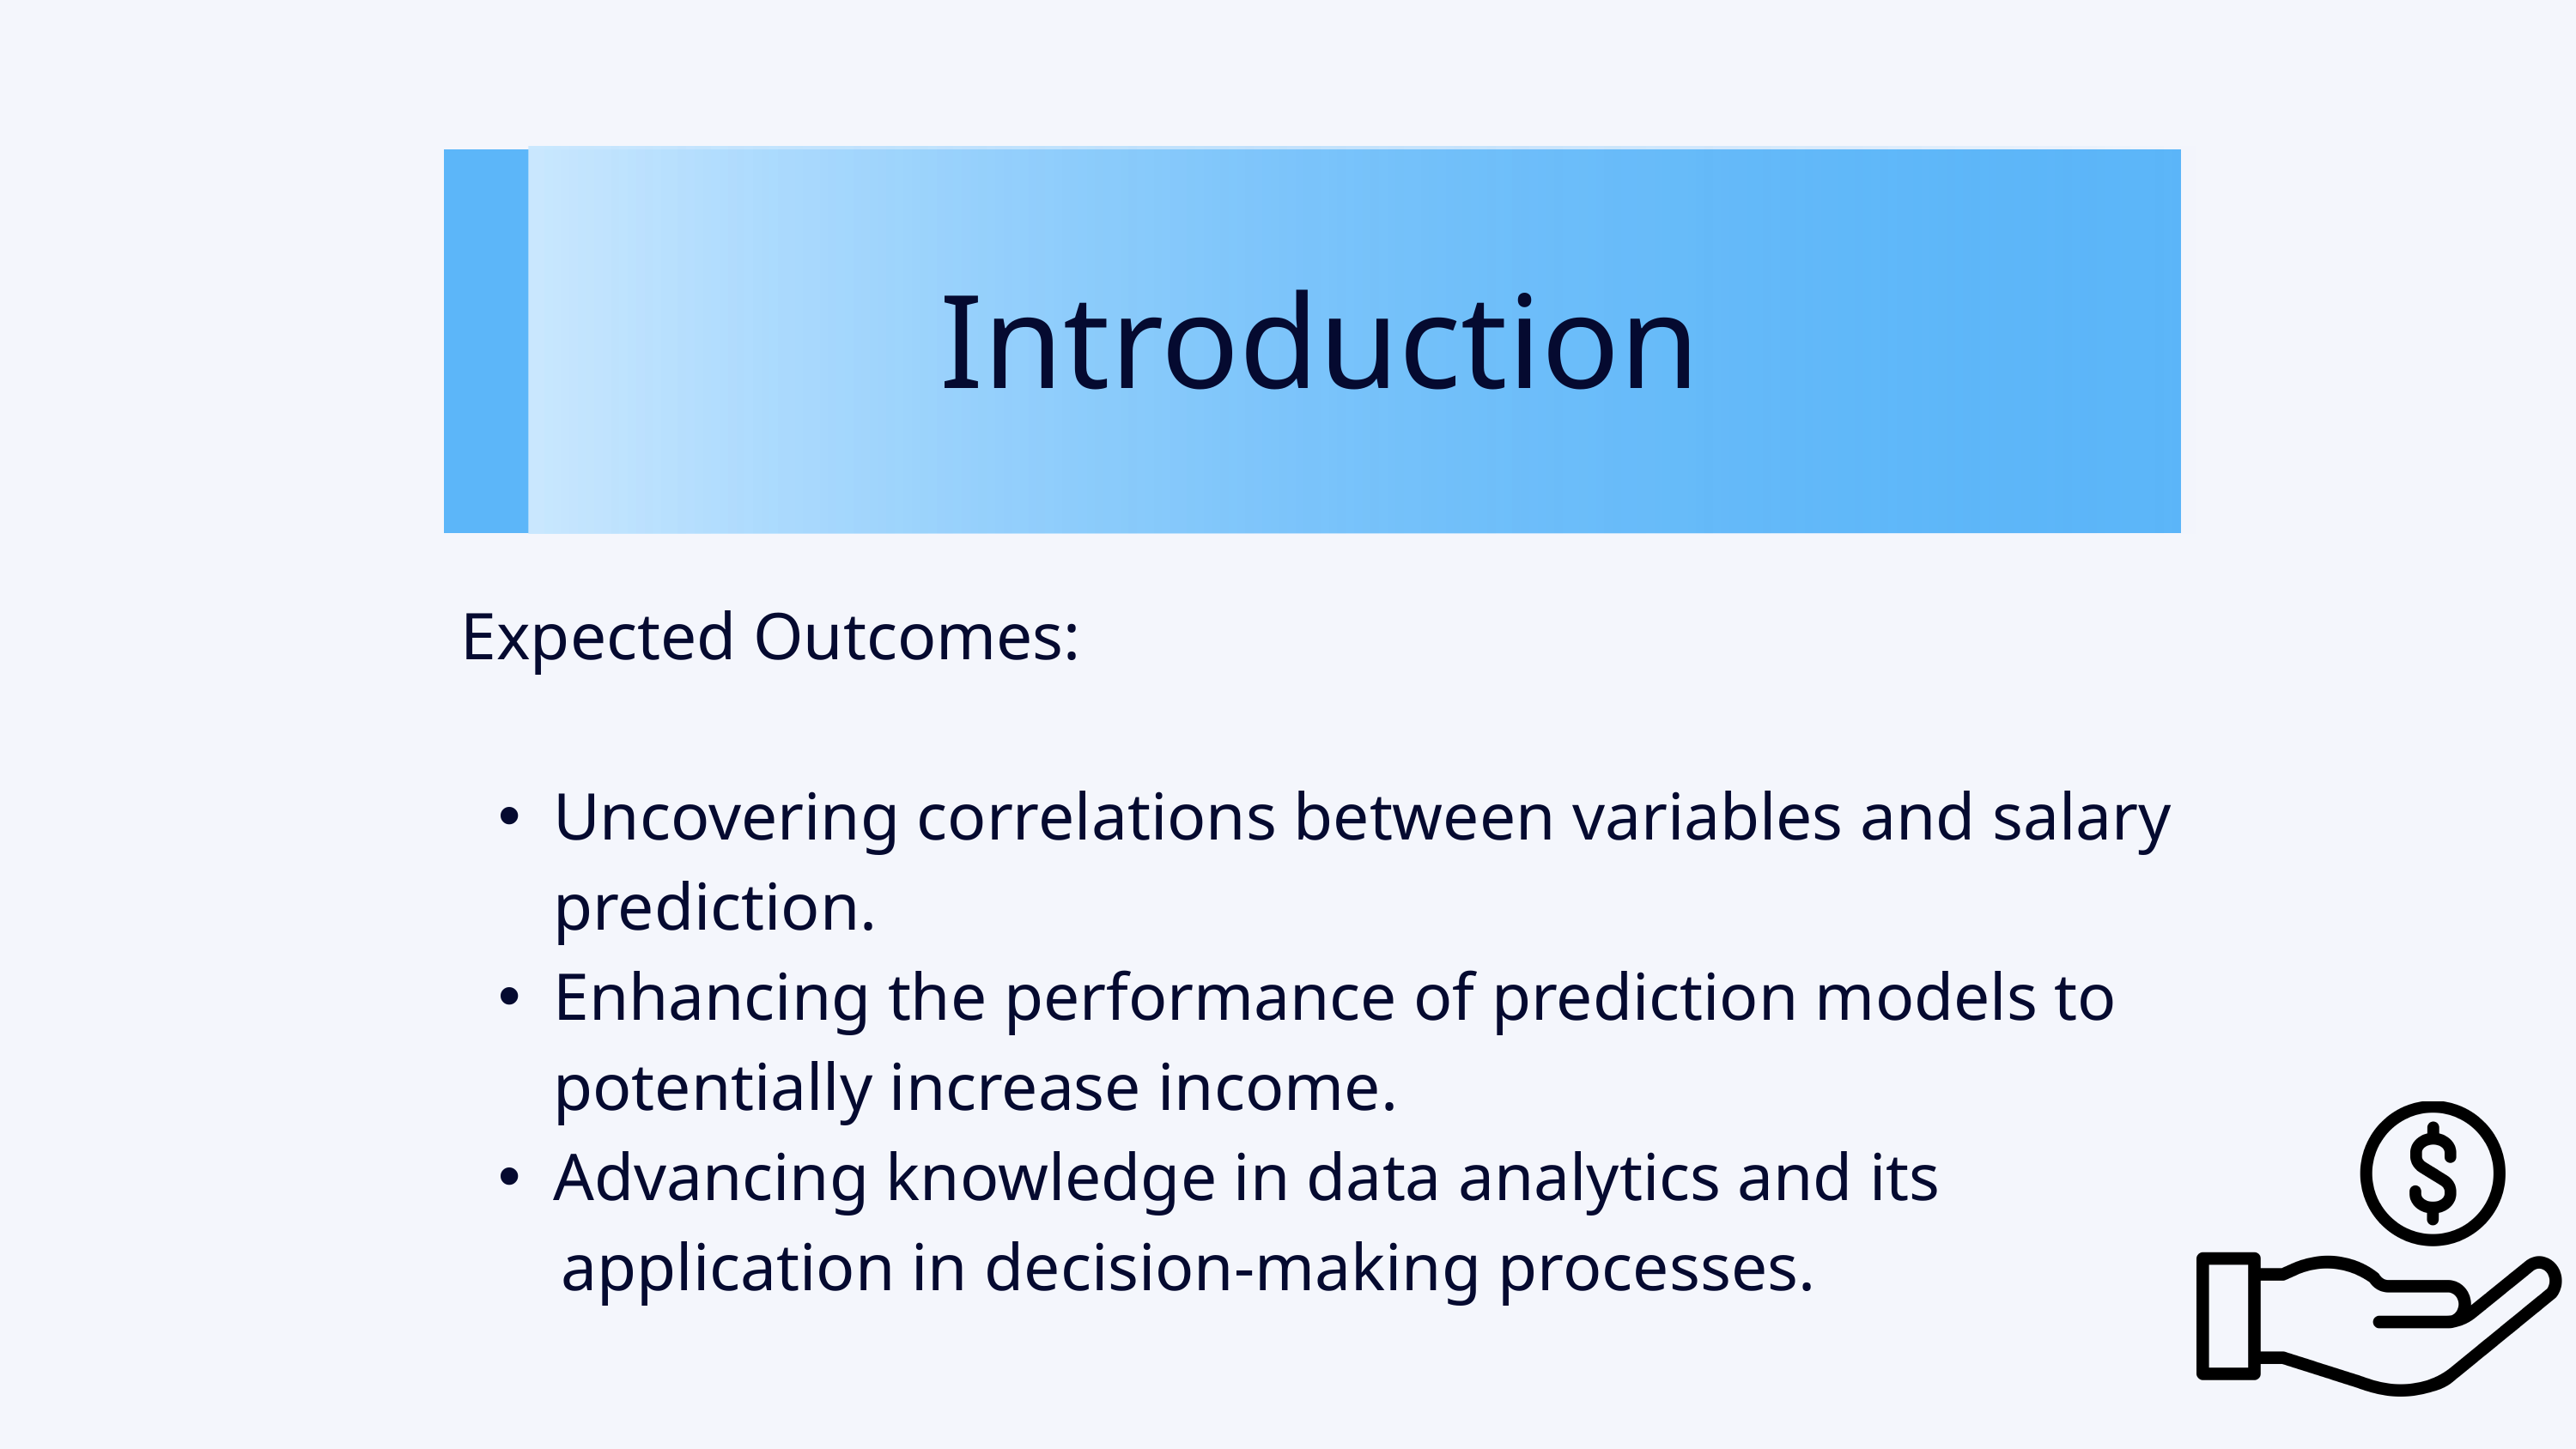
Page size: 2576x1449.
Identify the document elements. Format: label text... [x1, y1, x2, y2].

text_box Expected Outcomes: Uncovering correlations between variables and salary prediction. Enhancing the performance of prediction models to potentially increase income. Advancing knowledge in data analytics and its application in decision-making processes. [443, 583, 2197, 1304]
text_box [443, 146, 2197, 534]
text_box [2196, 1101, 2564, 1397]
